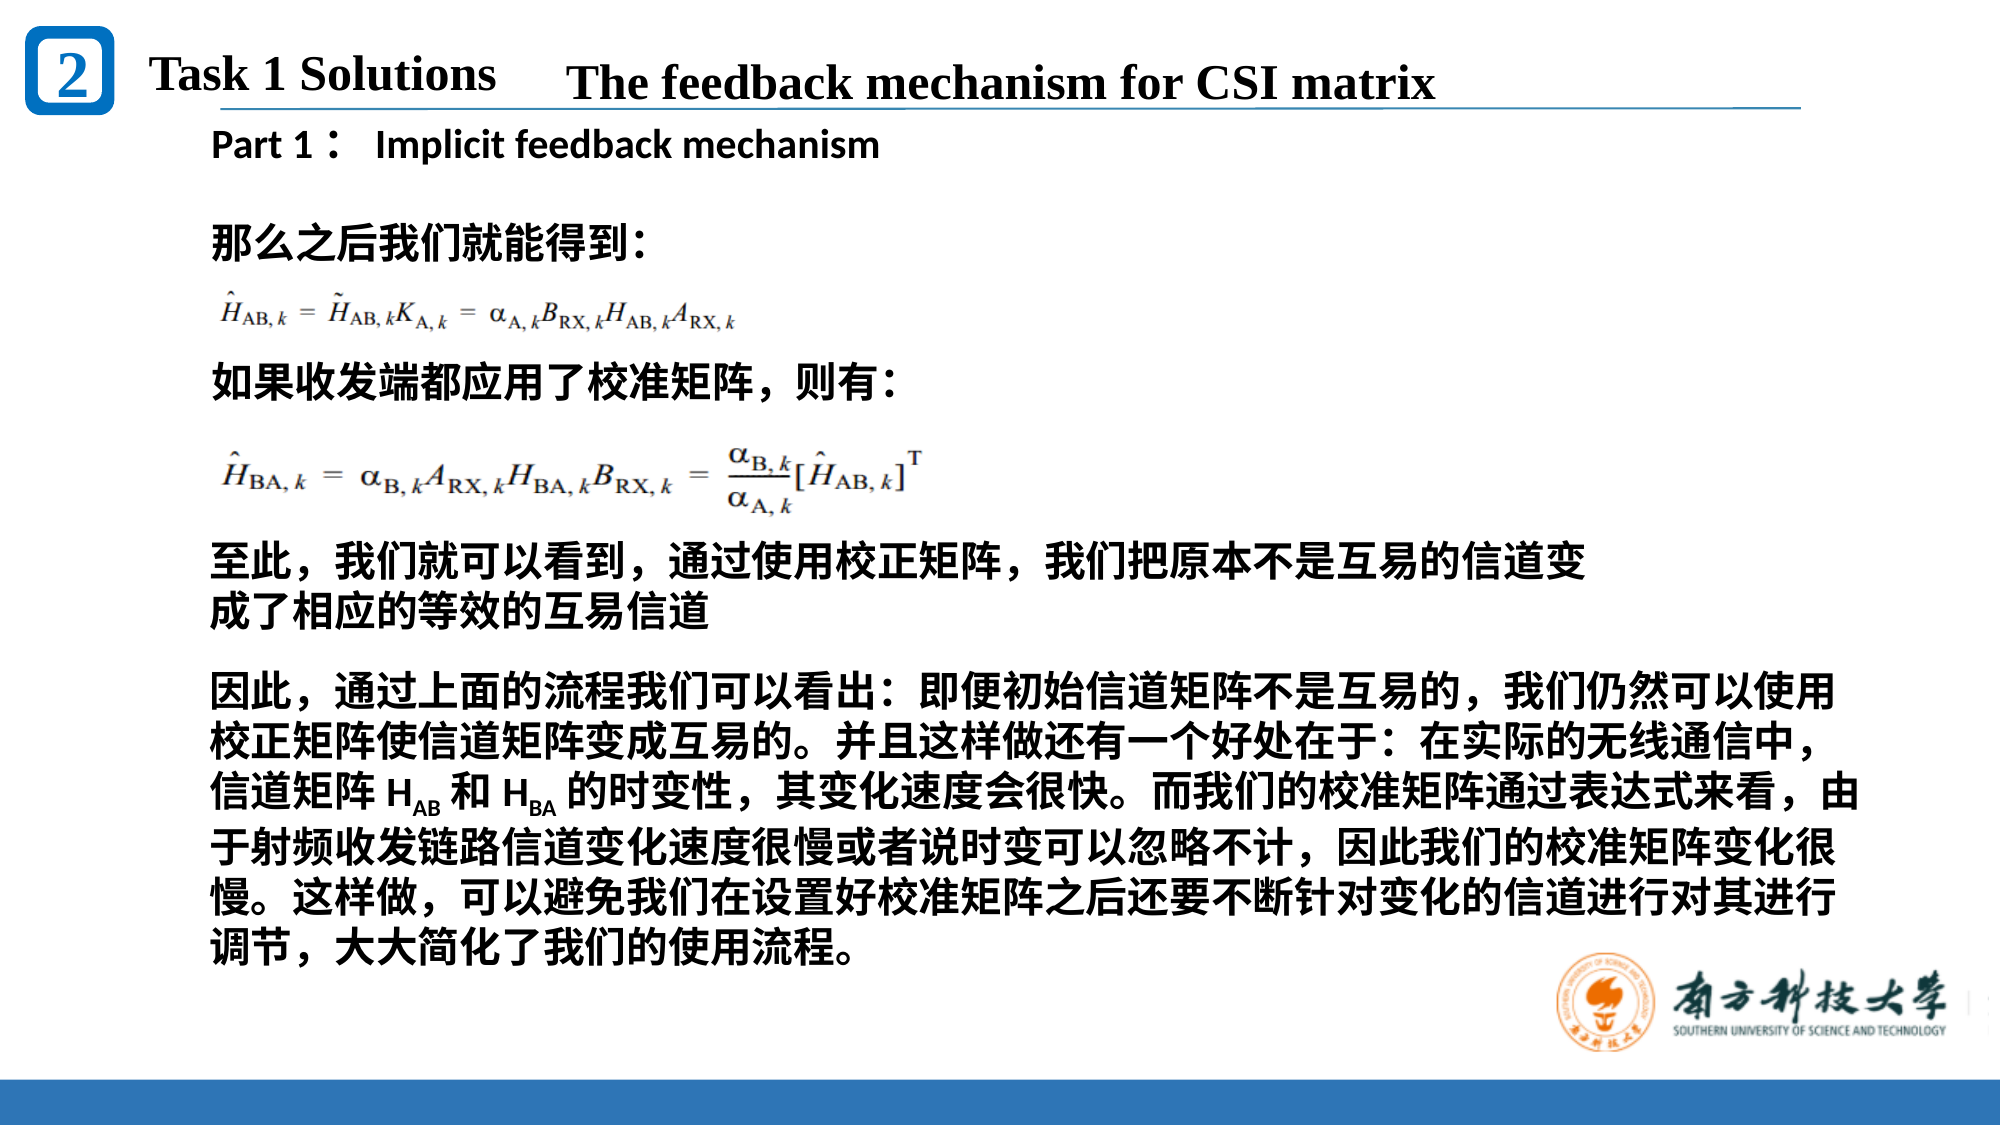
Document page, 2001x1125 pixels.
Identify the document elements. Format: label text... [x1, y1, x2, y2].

text_box 因此，通过上面的流程我们可以看出：即便初始信道矩阵不是互易的，我们仍然可以使用校正矩阵使信道矩阵变成互易的。并且这样做还有一个好处在于：在实际的无线通信中，信道矩阵HAB和HBA的时变性，其变化速度会很快。而我们的校准矩阵通过表达式来看，由于射频收发链路信道变化速度很慢或者说时变可以忽略不计，因此我们的校准矩阵变化很慢。这样做，可以避免我们在设置好校准矩阵之后还要不断针对变化的信道进行对其进行调节，大大简化了我们的使用流程。 [194, 656, 1893, 979]
text_box 如果收发端都应用了校准矩阵，则有： [196, 348, 1048, 414]
picture [1496, 928, 1989, 1074]
text_box 至此，我们就可以看到，通过使用校正矩阵，我们把原本不是互易的信道变成了相应的等效的互易信道 [194, 527, 1613, 643]
picture [196, 278, 761, 358]
text_box Part 1：Implicit feedback mechanism 那么之后我们就能得到： [196, 109, 1864, 324]
text_box The feedback mechanism for CSI matrix [575, 42, 1913, 238]
picture [208, 420, 947, 543]
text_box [26, 27, 575, 115]
